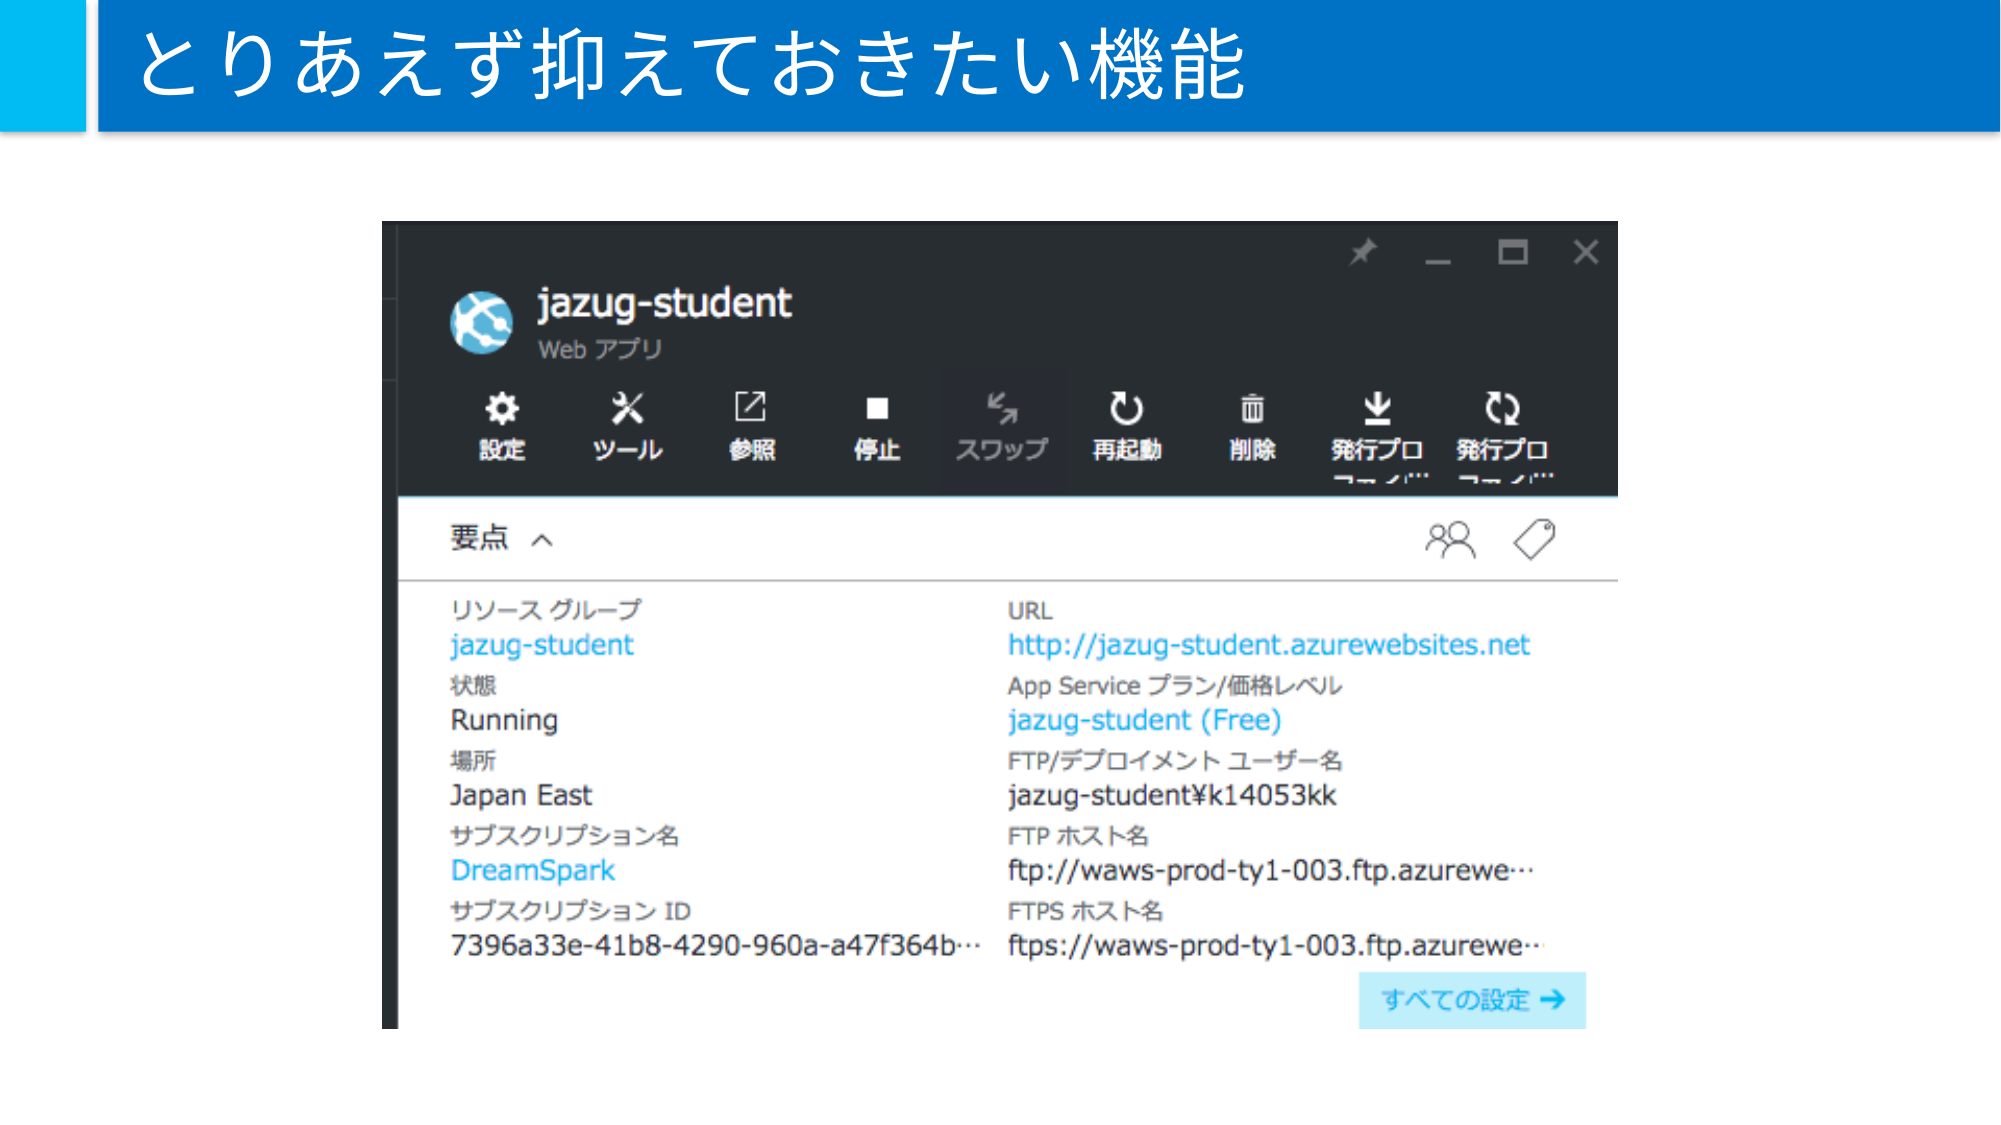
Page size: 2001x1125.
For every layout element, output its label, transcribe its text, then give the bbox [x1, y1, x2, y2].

picture [381, 221, 1618, 1029]
title とりあえず抑えておきたい機能 [98, 0, 2000, 132]
